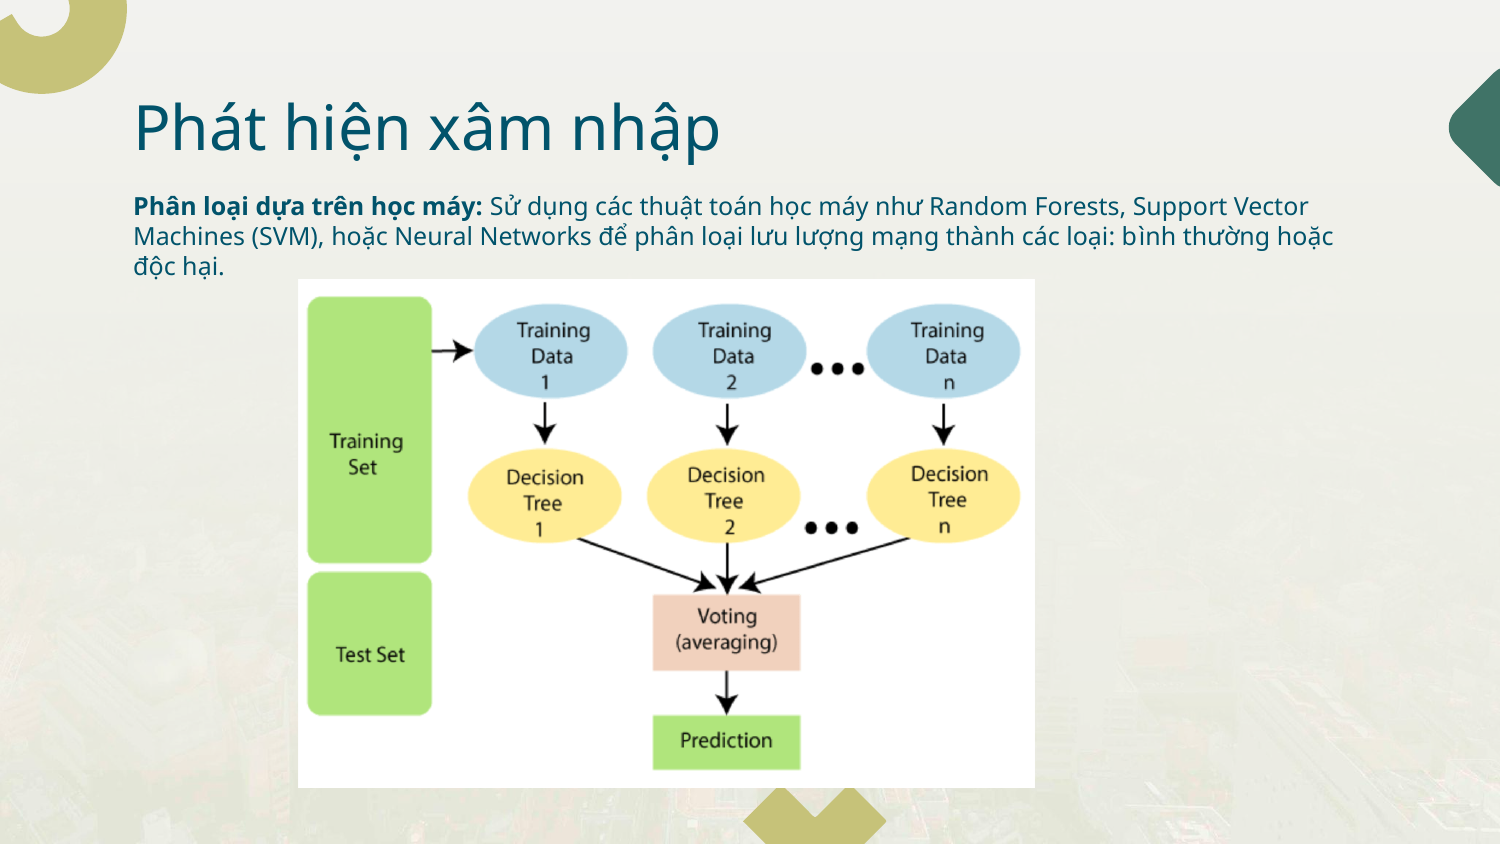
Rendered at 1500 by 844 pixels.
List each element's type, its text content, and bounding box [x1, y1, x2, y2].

text_box Phân loại dựa trên học máy: Sử dụng các thuật toán học máy như Random Forests, Support Vector Machines (SVM), hoặc Neural Networks để phân loại lưu lượng mạng thành các loại: bình thường hoặc độc hại. [118, 175, 1382, 346]
title Phát hiện xâm nhập [118, 72, 1382, 167]
picture [0, 279, 1500, 844]
